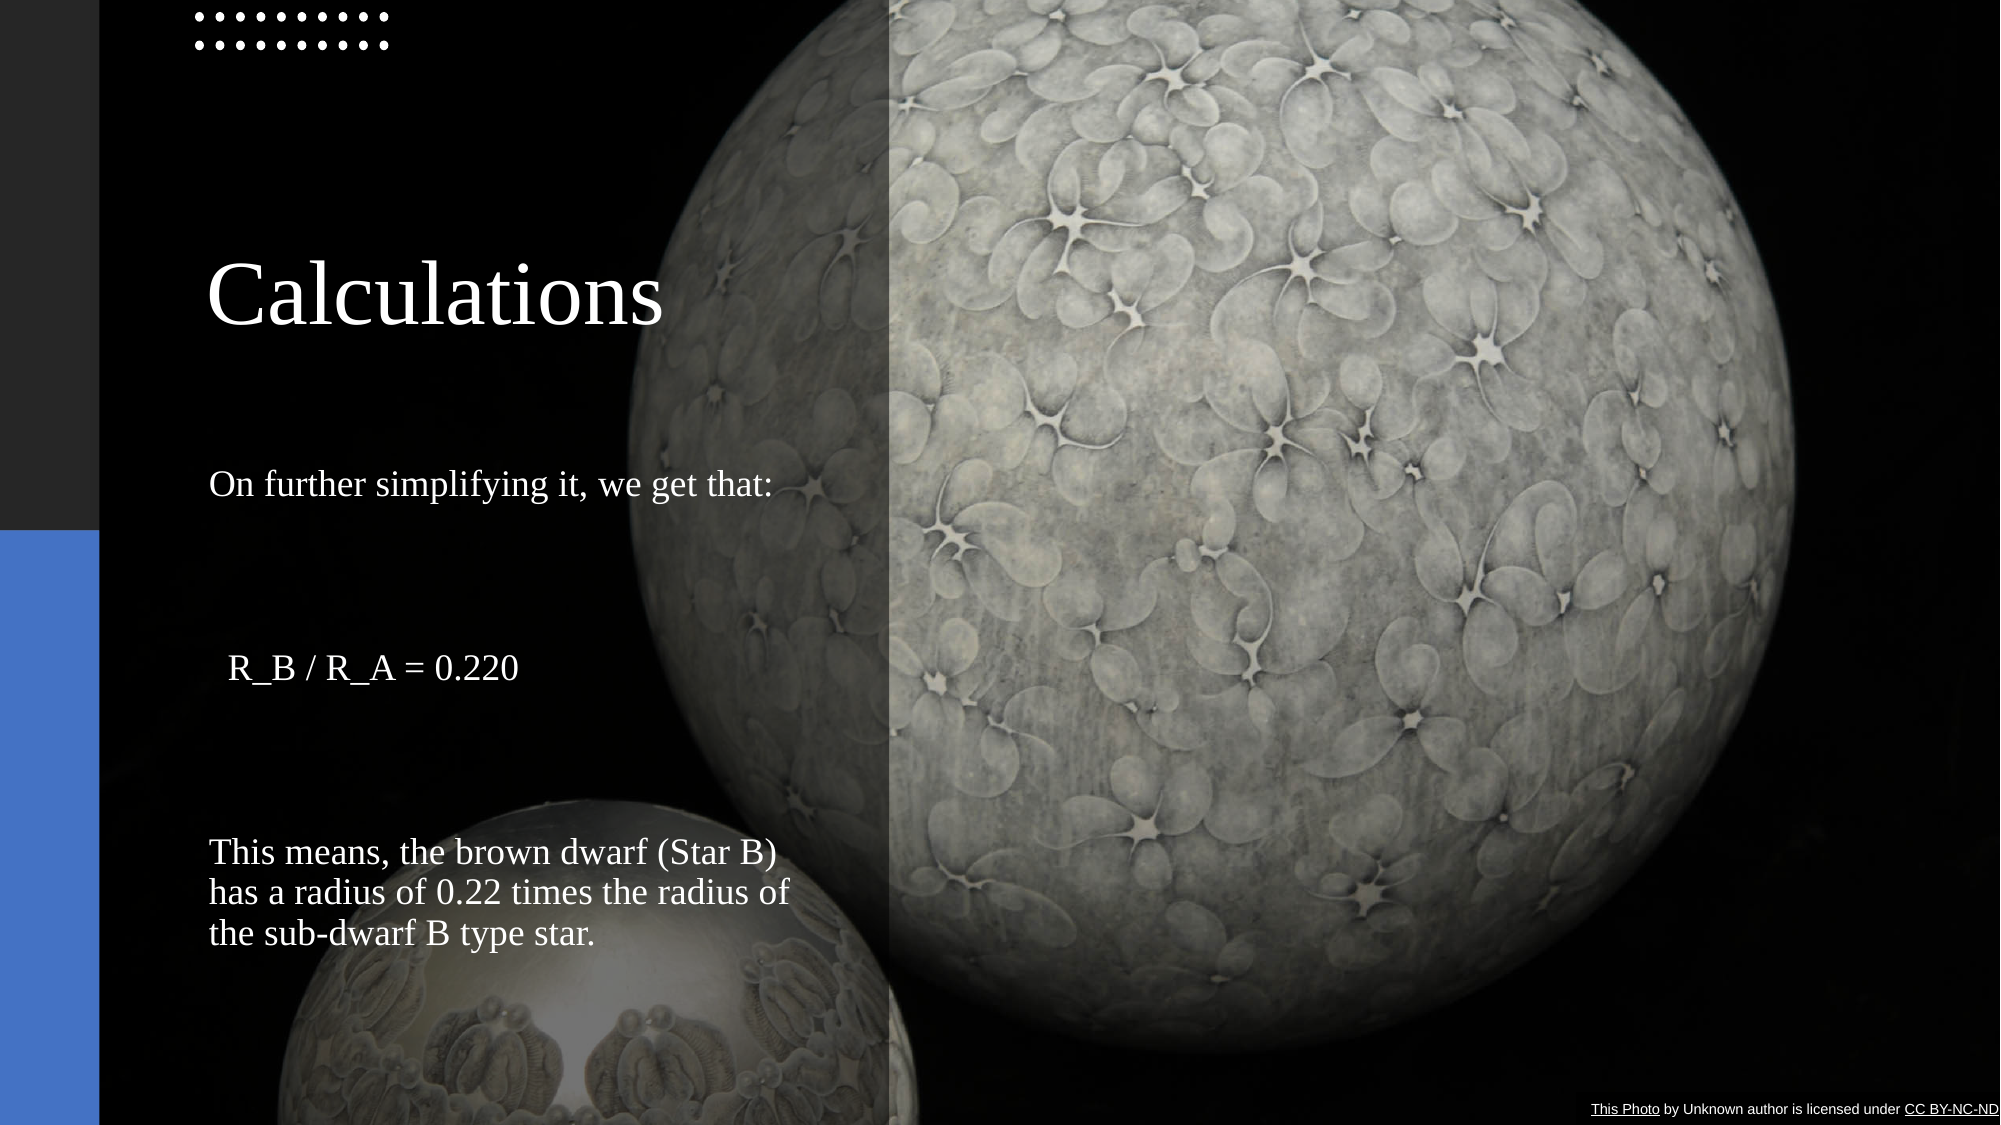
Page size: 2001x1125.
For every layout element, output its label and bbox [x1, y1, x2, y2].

picture [98, 0, 2000, 1125]
text_box [0, 529, 98, 1125]
text_box [0, 0, 98, 529]
text_box [194, 11, 389, 51]
